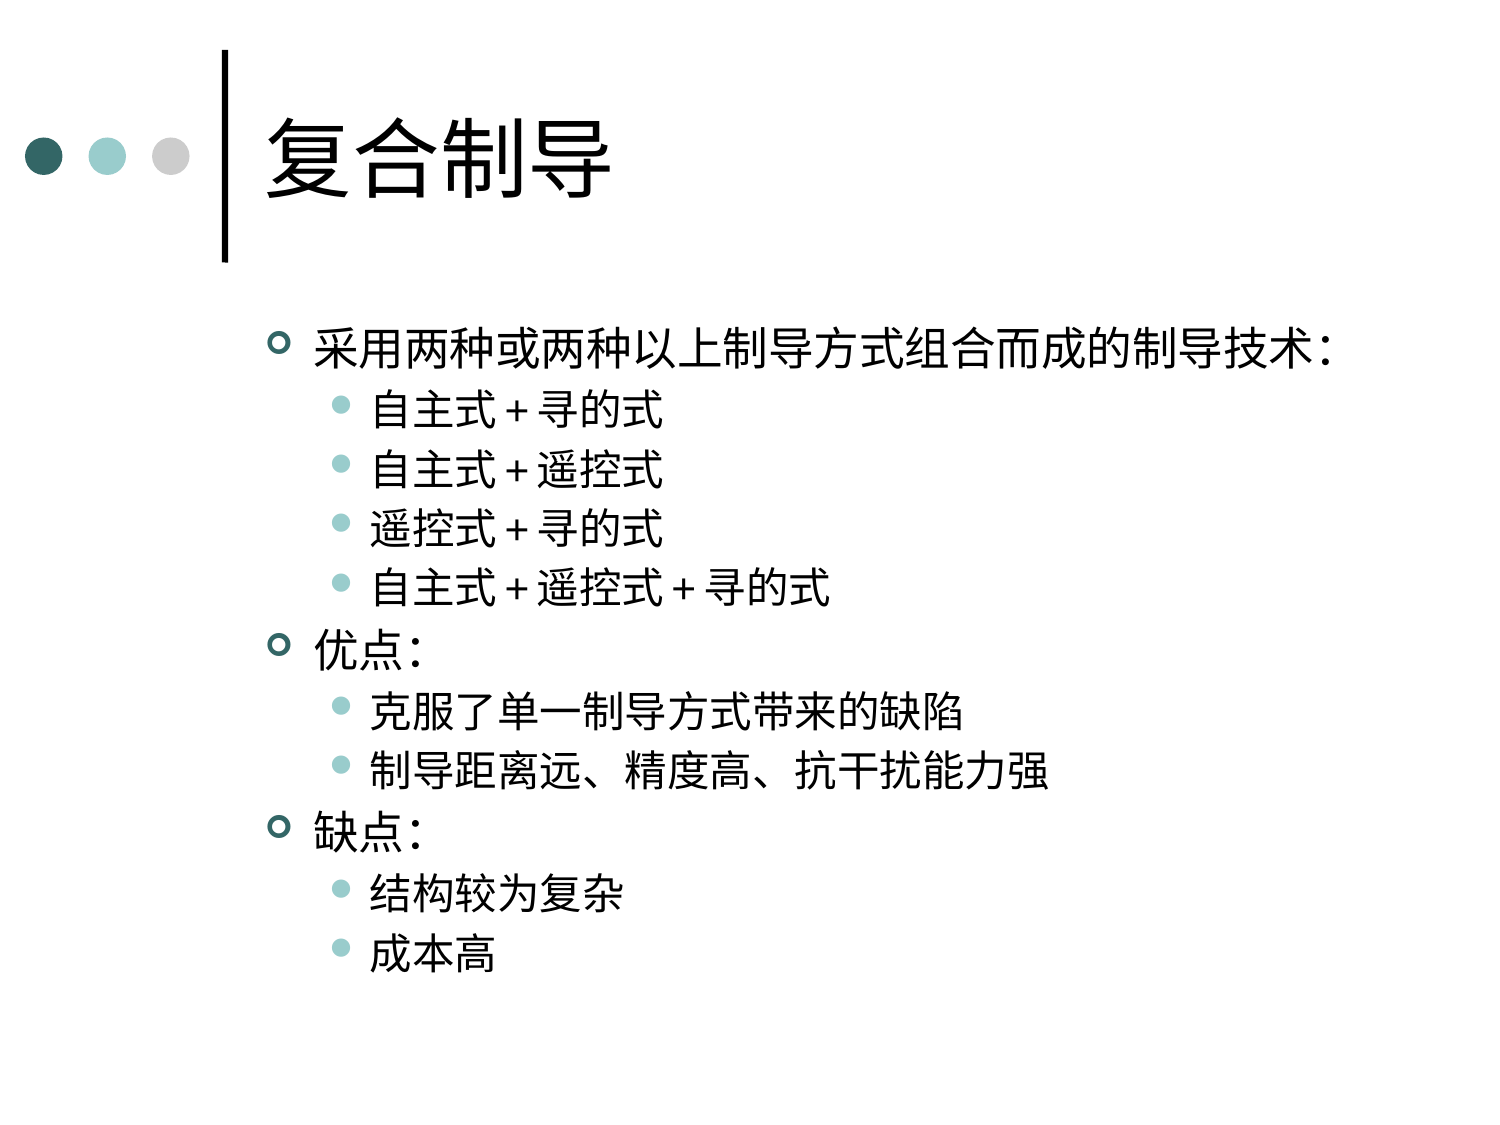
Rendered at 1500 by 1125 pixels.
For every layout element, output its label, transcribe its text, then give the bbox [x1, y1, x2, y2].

title 复合制导 [249, 31, 1400, 282]
list 采用两种或两种以上制导方式组合而成的制导技术： 自主式+寻的式 自主式+遥控式 遥控式+寻的式 自主式+遥控式+寻的式 优点： 克服了单一制导方式带来的缺陷 制导距离远、精度高、抗干扰能力强 缺点： 结构较为复杂 成本高 [249, 312, 1400, 988]
